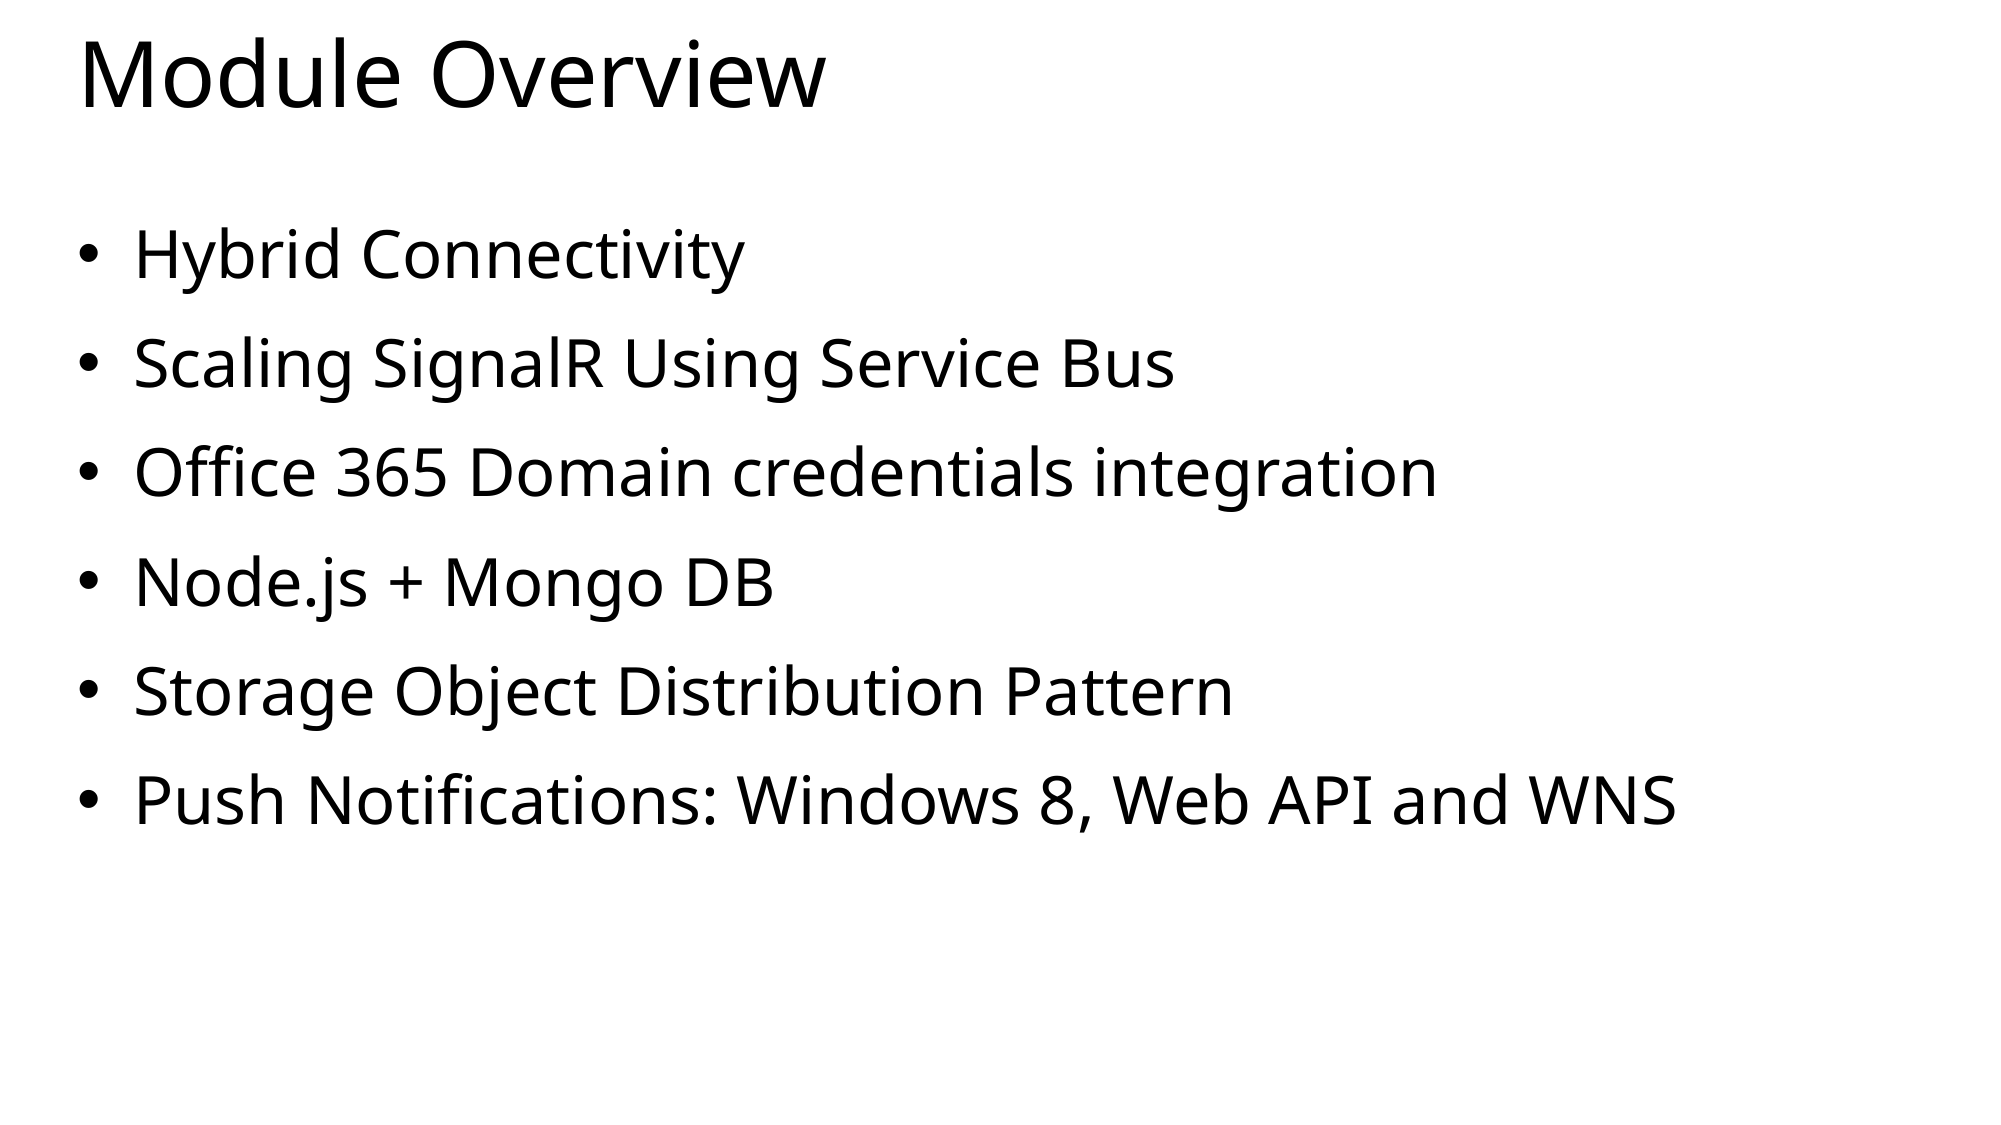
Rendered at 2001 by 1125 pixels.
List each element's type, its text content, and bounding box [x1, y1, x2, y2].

list Hybrid Connectivity Scaling SignalR Using Service Bus Office 365 Domain credentials integration Node.js + Mongo DB Storage Object Distribution Pattern Push Notifications: Windows 8, Web API and WNS [62, 205, 1953, 1096]
title Module Overview [62, 29, 1953, 205]
